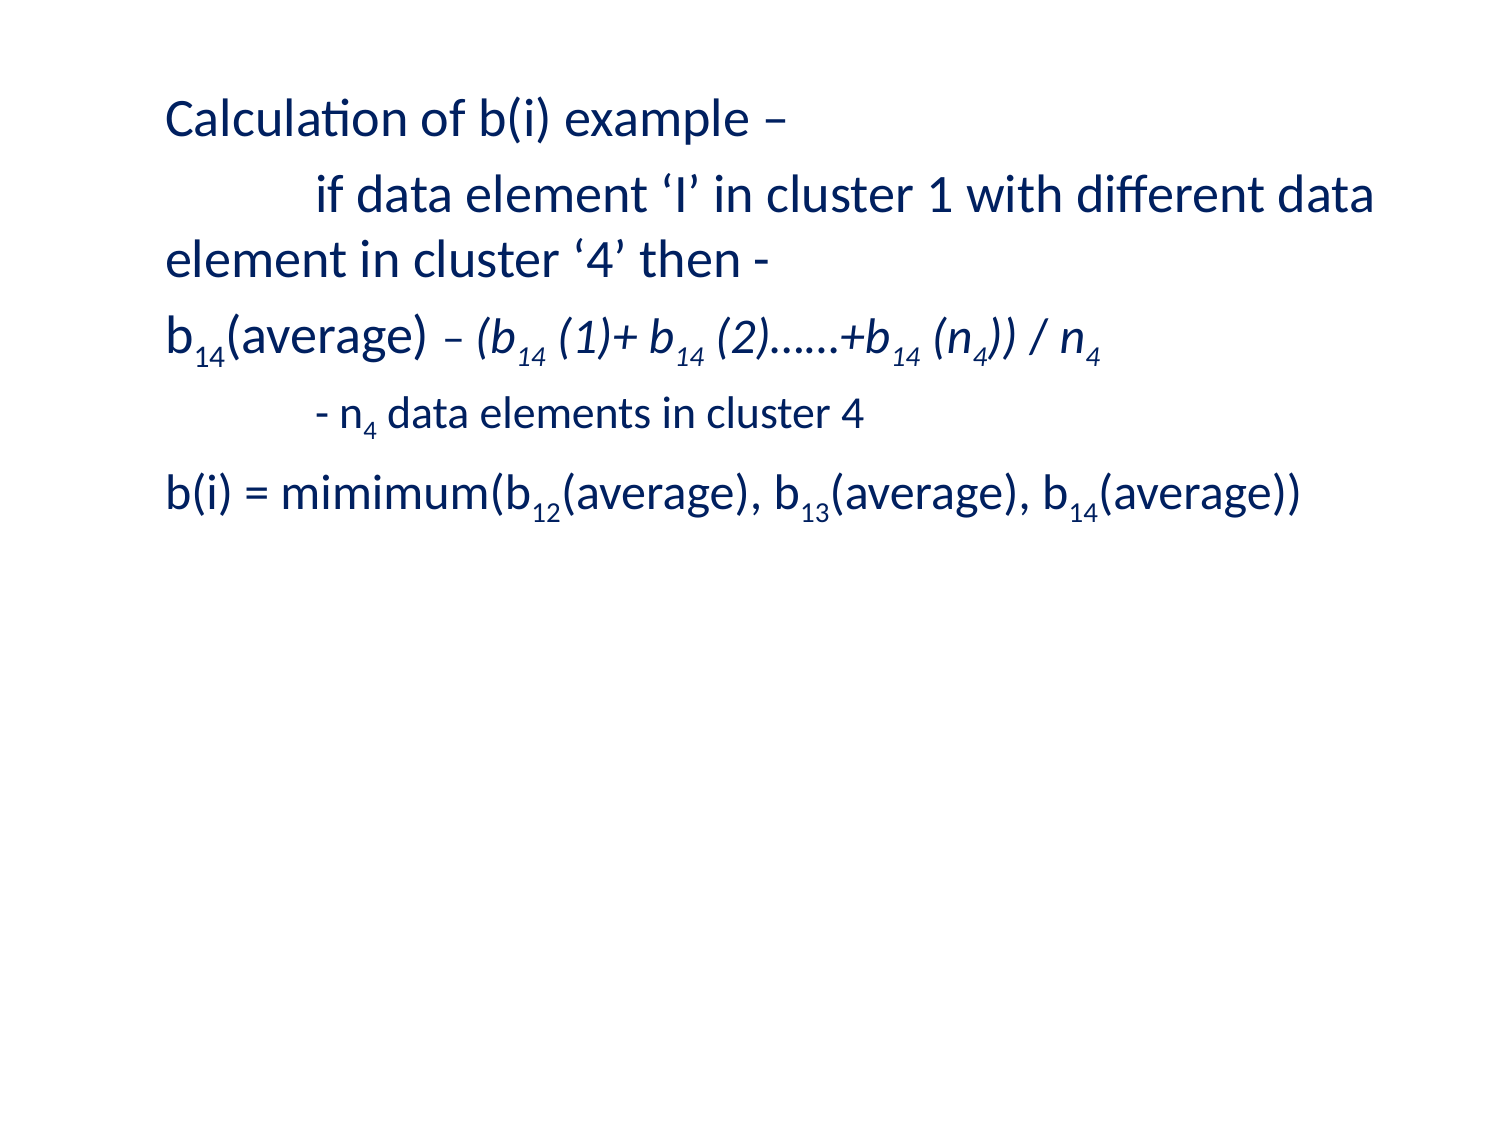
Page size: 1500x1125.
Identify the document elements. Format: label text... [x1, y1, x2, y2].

list Calculation of b(i) example – if data element ‘I’ in cluster 1 with different data element in cluster ‘4’ then - b14(average) – (b14 (1)+ b14 (2)……+b14 (n4)) / n4 - n4 data elements in cluster 4 b(i) = mimimum(b12(average), b13(average), b14(average)) [75, 75, 1425, 1013]
